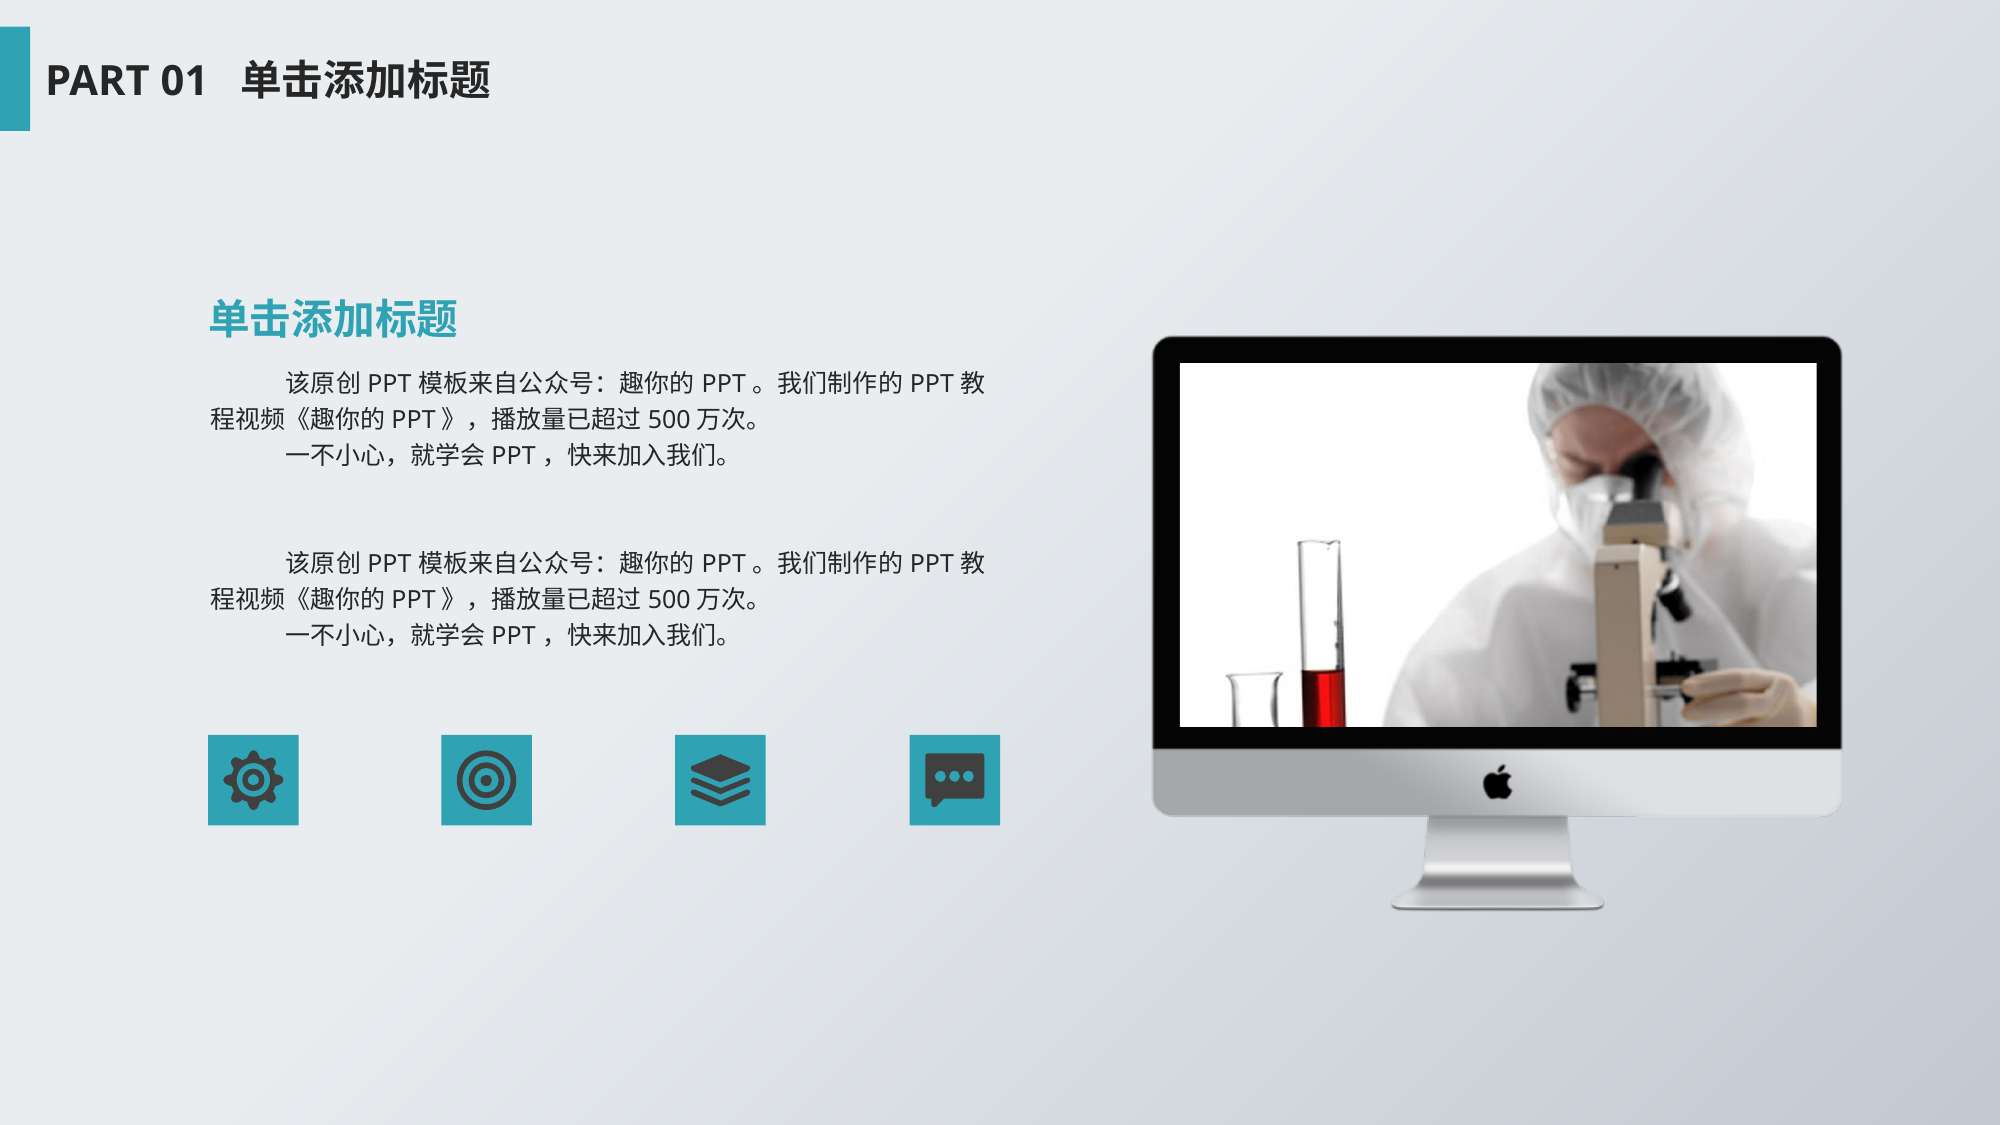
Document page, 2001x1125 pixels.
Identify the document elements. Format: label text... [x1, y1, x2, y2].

text_box [456, 750, 517, 810]
text_box [909, 734, 1001, 827]
text_box [690, 754, 751, 782]
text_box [0, 26, 753, 131]
text_box [925, 753, 985, 808]
text_box 该原创PPT模板来自公众号：趣你的PPT。我们制作的PPT教程视频《趣你的PPT》，播放量已超过500万次。 一不小心，就学会PPT，快来加入我们。 该原创PPT模板来自公众号：趣你的PPT。我们制作的PPT教程视频《趣你的PPT》，播放量已超过500万次。 一不小心，就学会PPT，快来加入我们。 [195, 354, 1001, 693]
text_box [674, 734, 767, 827]
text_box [1143, 328, 1856, 915]
text_box [690, 789, 751, 807]
text_box [690, 777, 751, 795]
text_box [440, 734, 533, 827]
text_box [207, 734, 300, 827]
text_box 单击添加标题 [208, 286, 583, 355]
text_box [223, 750, 284, 810]
